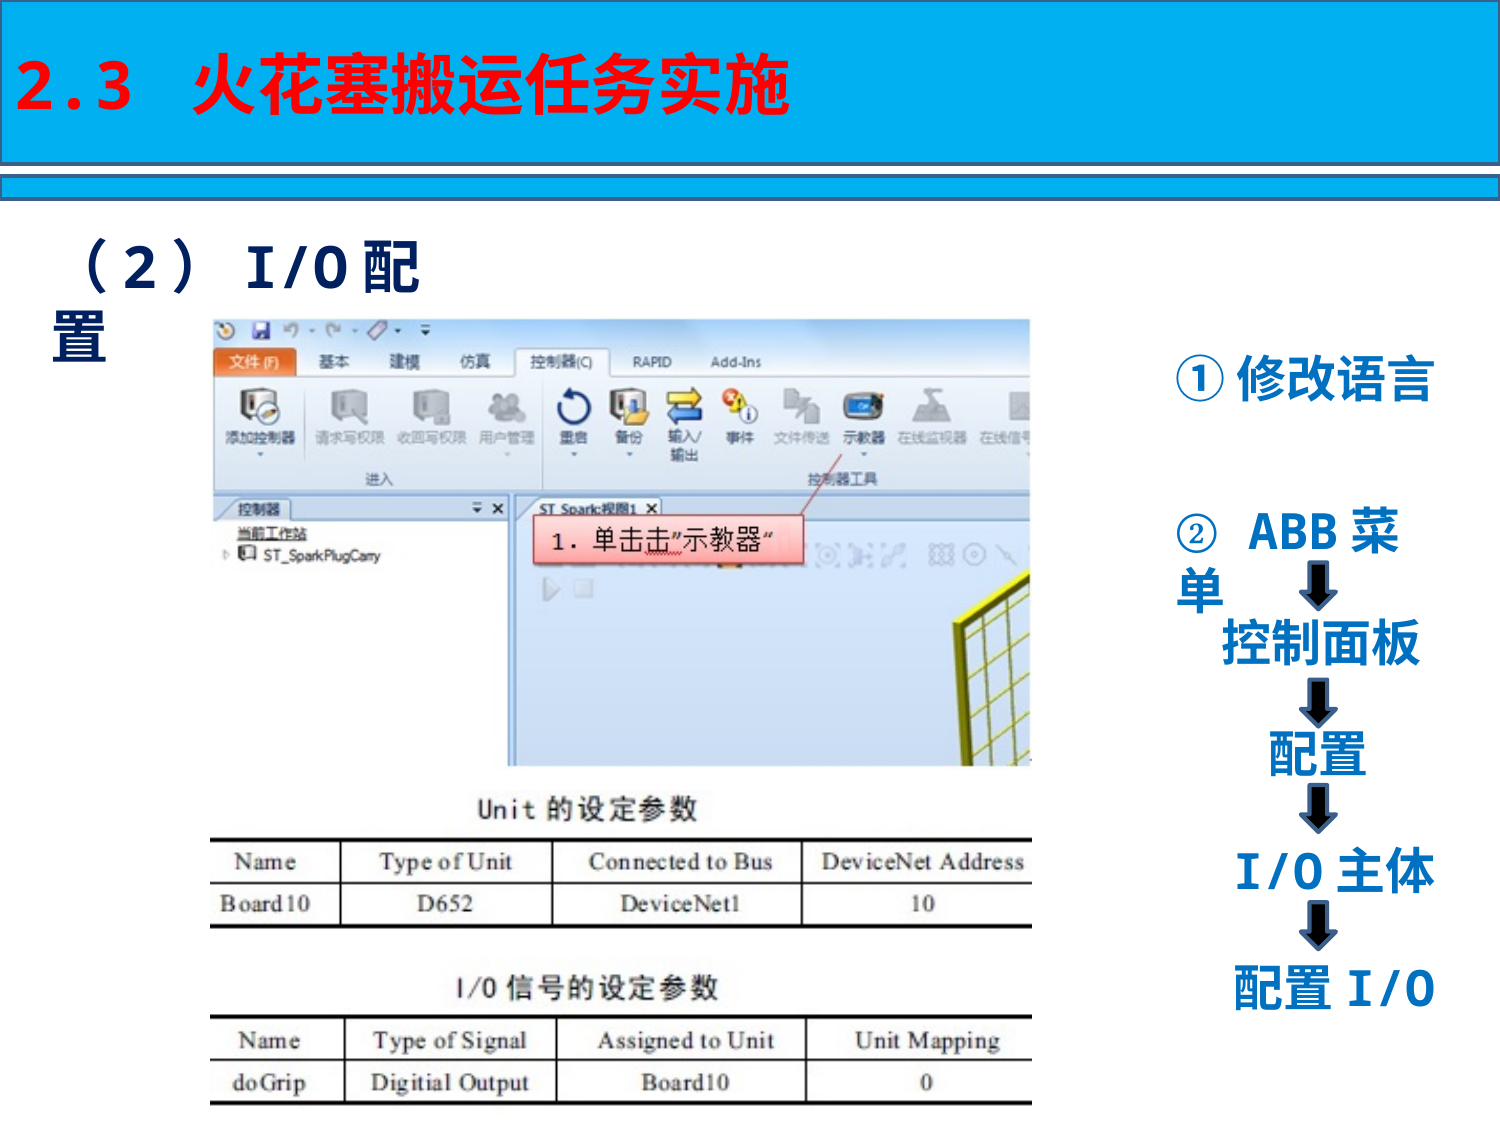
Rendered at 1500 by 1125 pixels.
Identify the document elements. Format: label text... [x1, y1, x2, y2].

picture [210, 316, 1032, 771]
text_box [1298, 900, 1338, 952]
text_box [1298, 560, 1338, 612]
text_box [1298, 782, 1338, 835]
text_box [0, 0, 1500, 166]
text_box 控制面板 [1207, 603, 1442, 679]
text_box （2）I/O配置 [35, 222, 481, 378]
text_box I/O主体 [1218, 831, 1454, 907]
picture [210, 790, 1032, 1114]
text_box [0, 174, 1500, 201]
text_box ①修改语言 [1160, 339, 1454, 415]
text_box 2.3 火花塞搬运任务实施 [0, 35, 973, 130]
text_box 配置 [1253, 714, 1418, 790]
text_box 配置I/O [1218, 949, 1454, 1024]
text_box [1298, 677, 1338, 729]
text_box ② ABB菜单 [1160, 492, 1454, 627]
